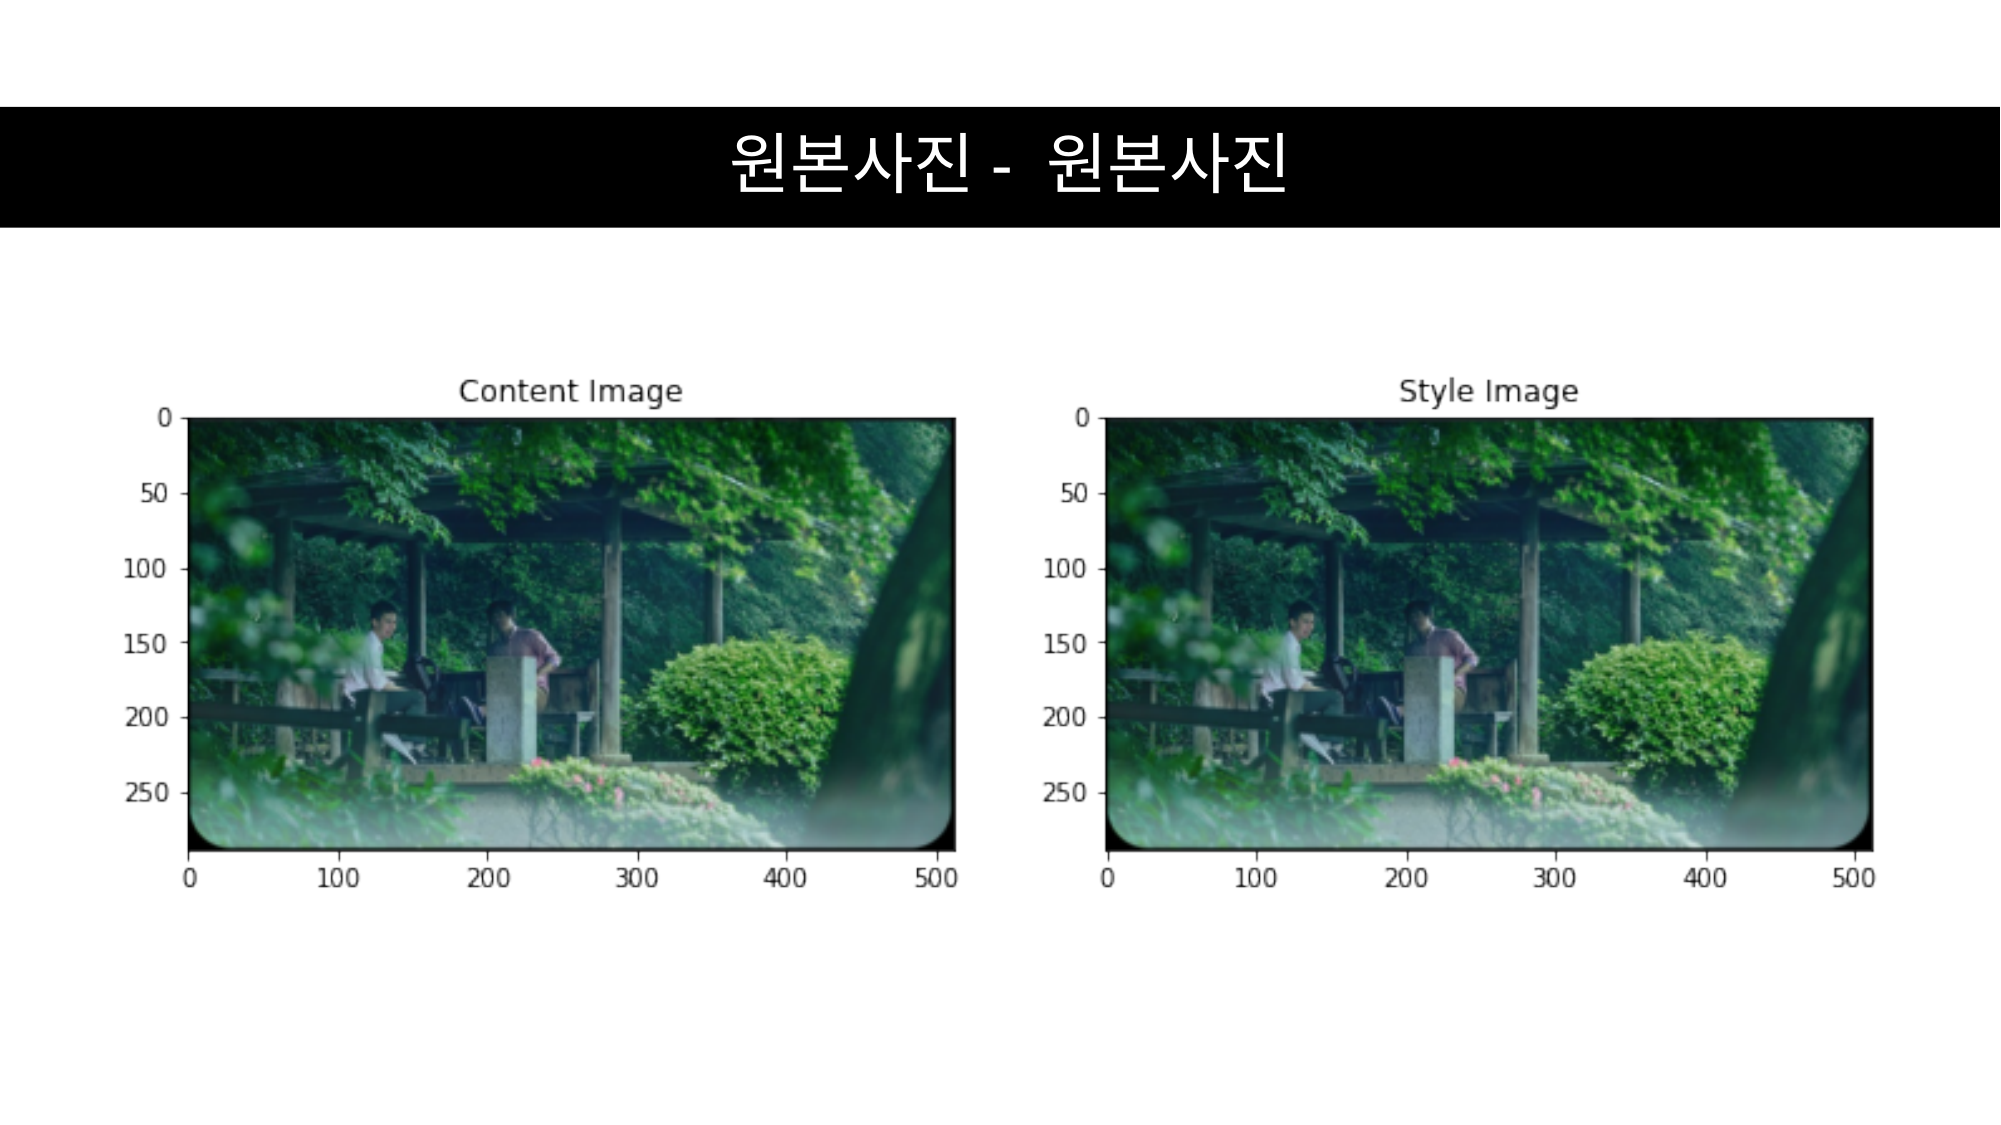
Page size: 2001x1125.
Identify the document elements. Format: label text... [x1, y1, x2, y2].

title 원본사진- 원본사진 [91, 105, 1931, 228]
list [105, 360, 1895, 911]
text_box [0, 106, 2000, 229]
